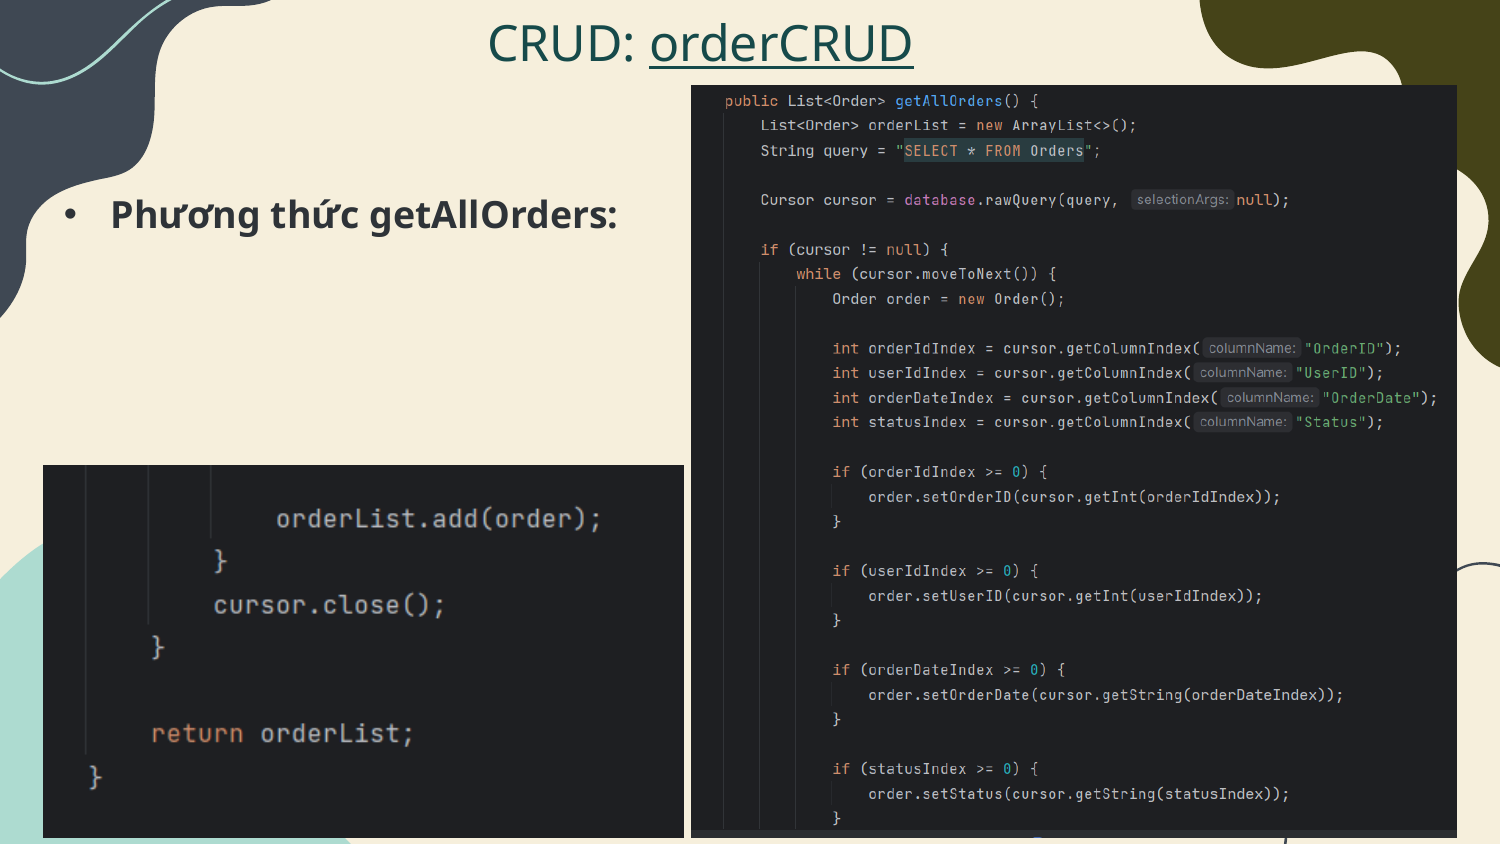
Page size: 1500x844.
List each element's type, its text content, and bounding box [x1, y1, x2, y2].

subtitle Phương thức getAllOrders: [63, 191, 685, 340]
picture [42, 464, 685, 838]
picture [690, 85, 1458, 838]
title CRUD: orderCRUD [487, 18, 1286, 125]
text_box [1199, 0, 1500, 368]
